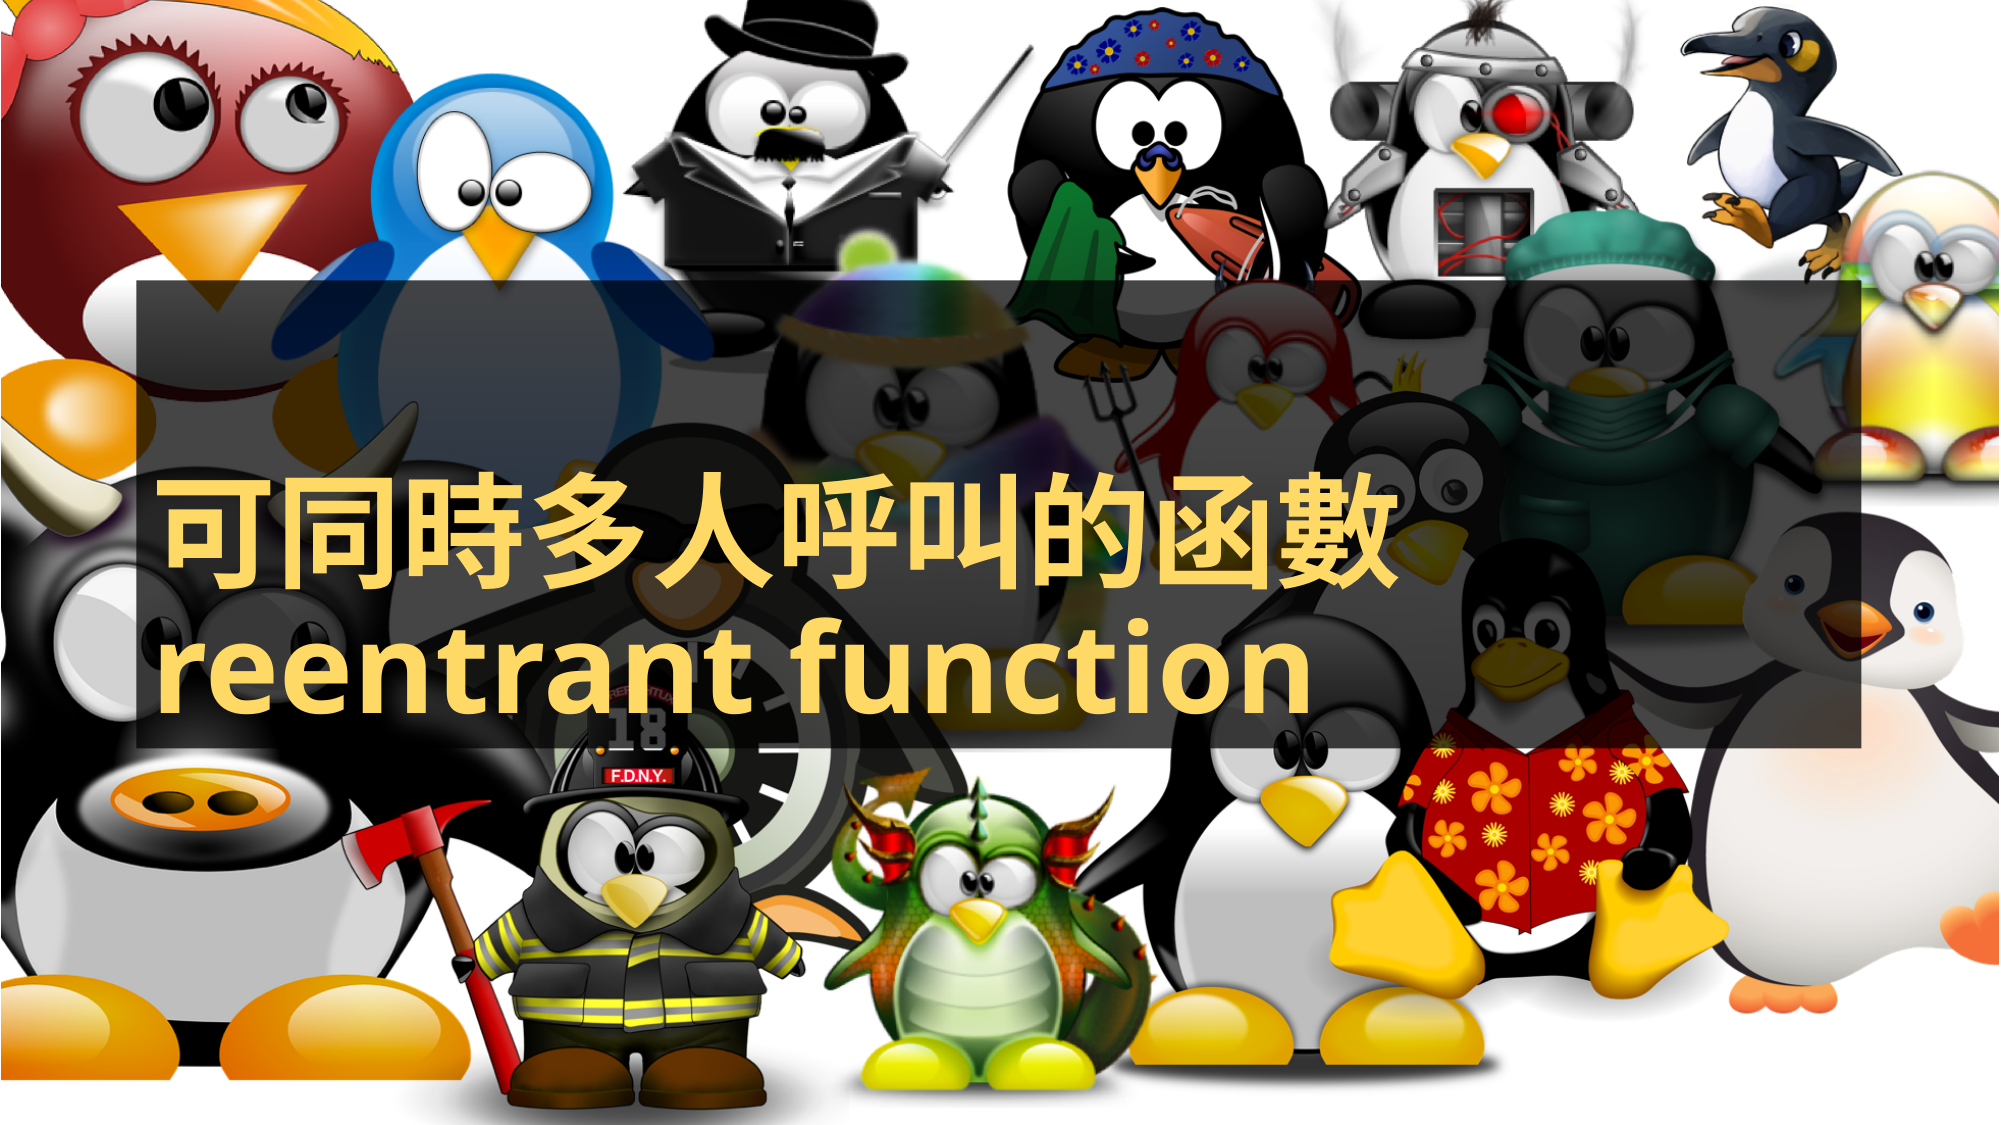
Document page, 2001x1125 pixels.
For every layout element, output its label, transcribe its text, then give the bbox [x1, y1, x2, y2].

title 可同時多人呼叫的函數 reentrant function [136, 280, 1862, 749]
picture [1, 0, 1999, 1125]
